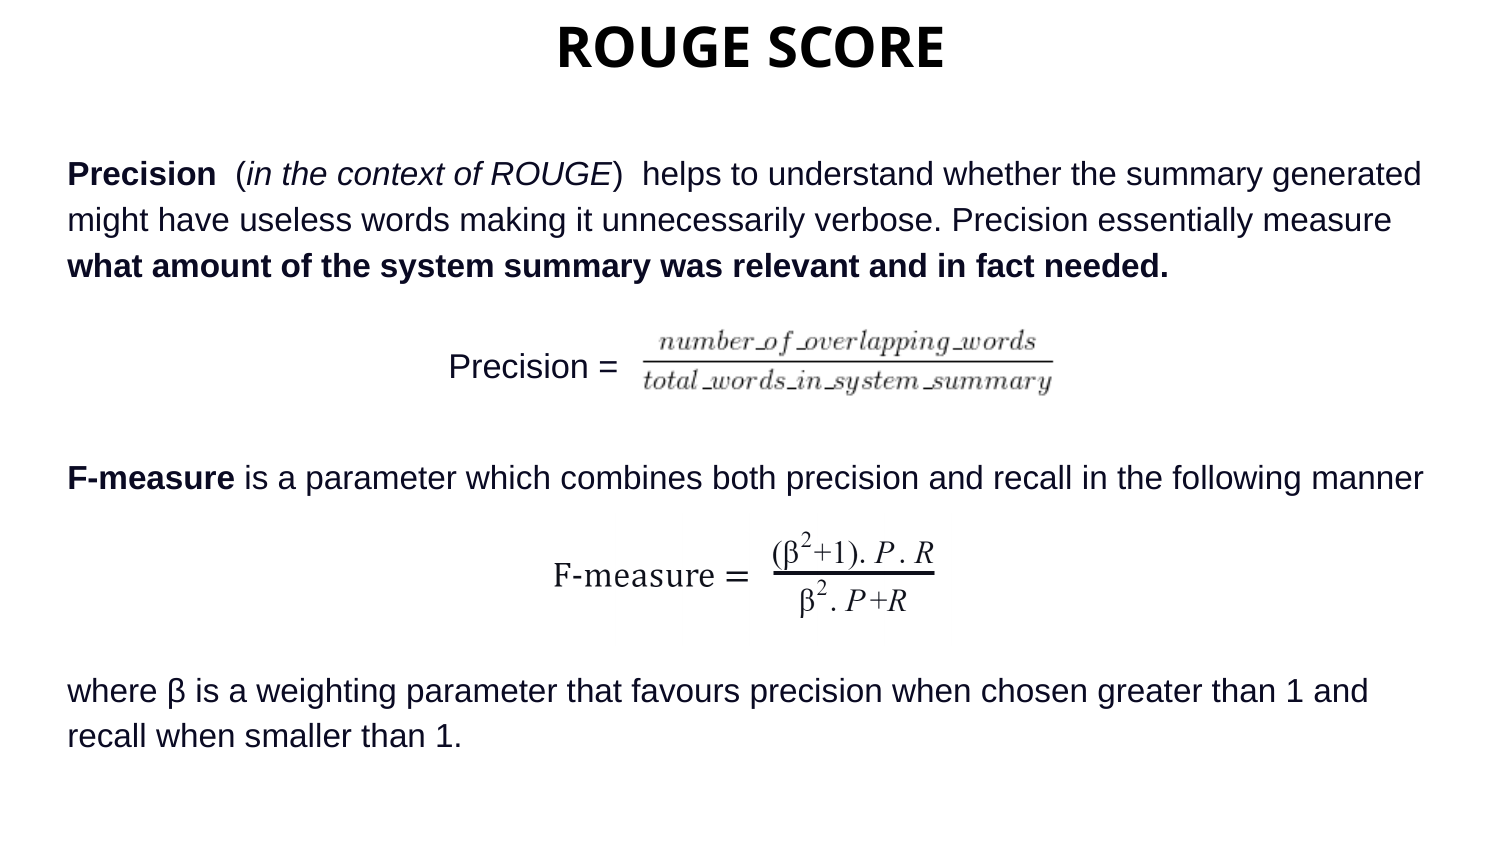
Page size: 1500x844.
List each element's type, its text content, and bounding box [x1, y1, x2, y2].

text_box Precision (in the context of ROUGE) helps to understand whether the summary generated might have useless words making it unnecessarily verbose. Precision essentially measure what amount of the system summary was relevant and in fact needed. F-measure is a parameter which combines both precision and recall in the following manner where β is a weighting parameter that favours precision when chosen greater than 1 and recall when smaller than 1. [52, 131, 1450, 787]
text_box Precision = [433, 323, 618, 401]
picture [623, 309, 1070, 410]
picture [548, 513, 952, 646]
title ROUGE SCORE [1, 6, 1500, 83]
